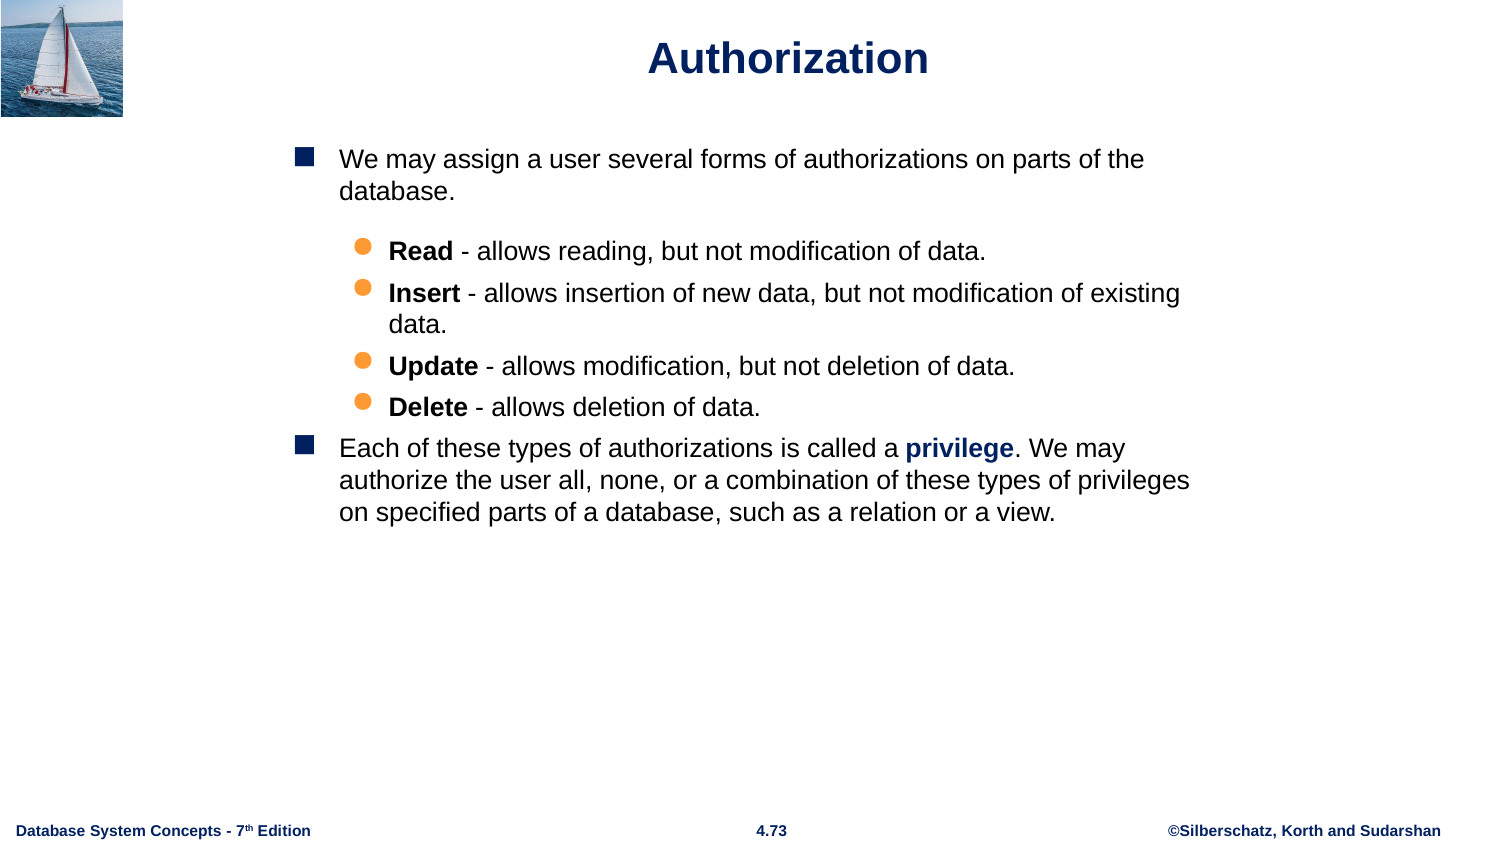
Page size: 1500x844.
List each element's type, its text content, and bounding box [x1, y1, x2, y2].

title Authorization [125, 14, 1452, 90]
list We may assign a user several forms of authorizations on parts of the database. Read - allows reading, but not modification of data. Insert - allows insertion of new data, but not modification of existing data. Update - allows modification, but not deletion of data. Delete - allows deletion of data. Each of these types of authorizations is called a privilege. We may authorize the user all, none, or a combination of these types of privileges on specified parts of a database, such as a relation or a view. [282, 134, 1219, 720]
picture [0, 0, 123, 117]
